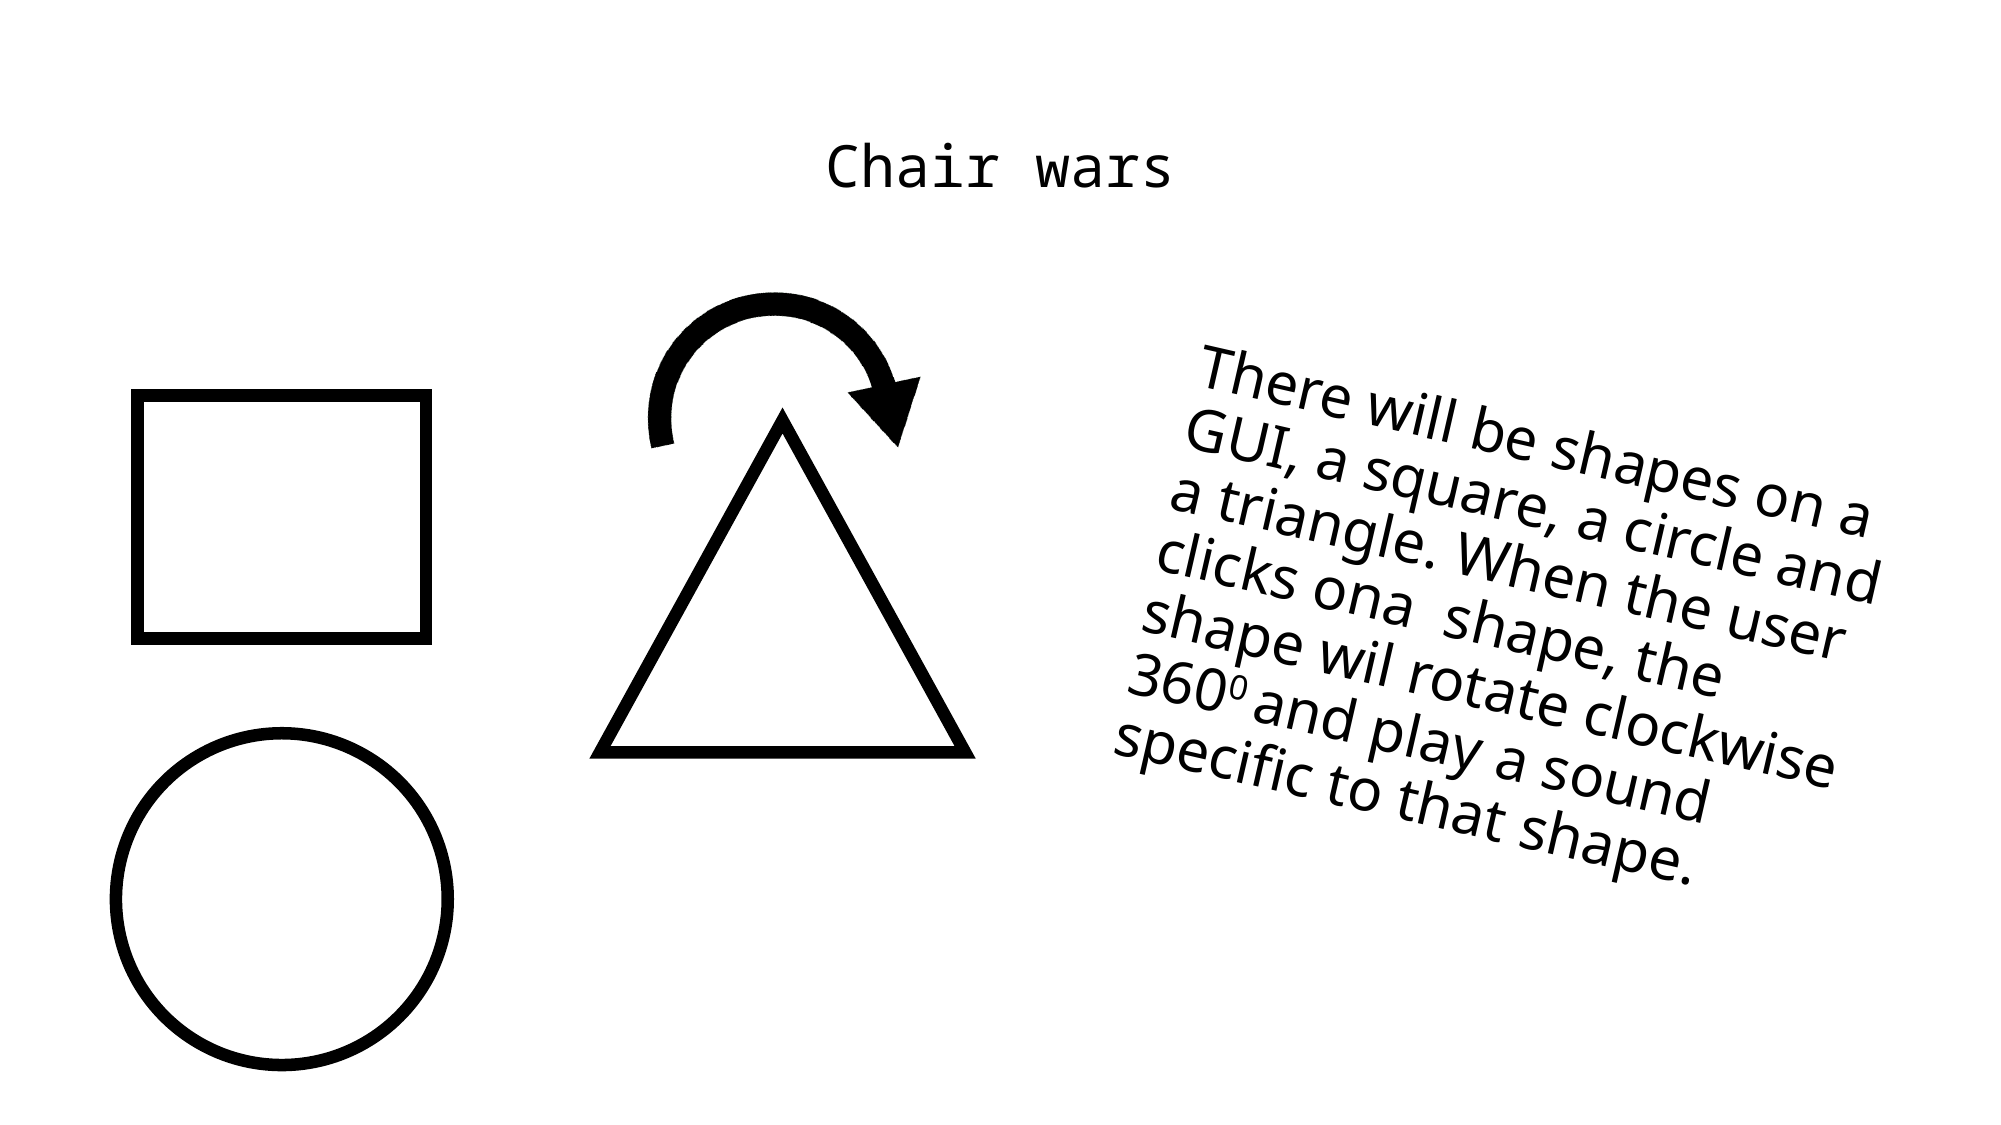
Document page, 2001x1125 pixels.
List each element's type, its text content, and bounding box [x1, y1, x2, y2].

text_box [598, 536, 967, 754]
list There will be shapes on a GUI, a square, a circle and a triangle. When the user clicks ona shape, the shape wil rotate clockwise 3600 and play a sound specific to that shape. [1034, 325, 1940, 1125]
picture [595, 217, 966, 587]
text_box [114, 732, 449, 1067]
title Chair wars [137, 59, 1863, 278]
text_box [136, 394, 427, 640]
